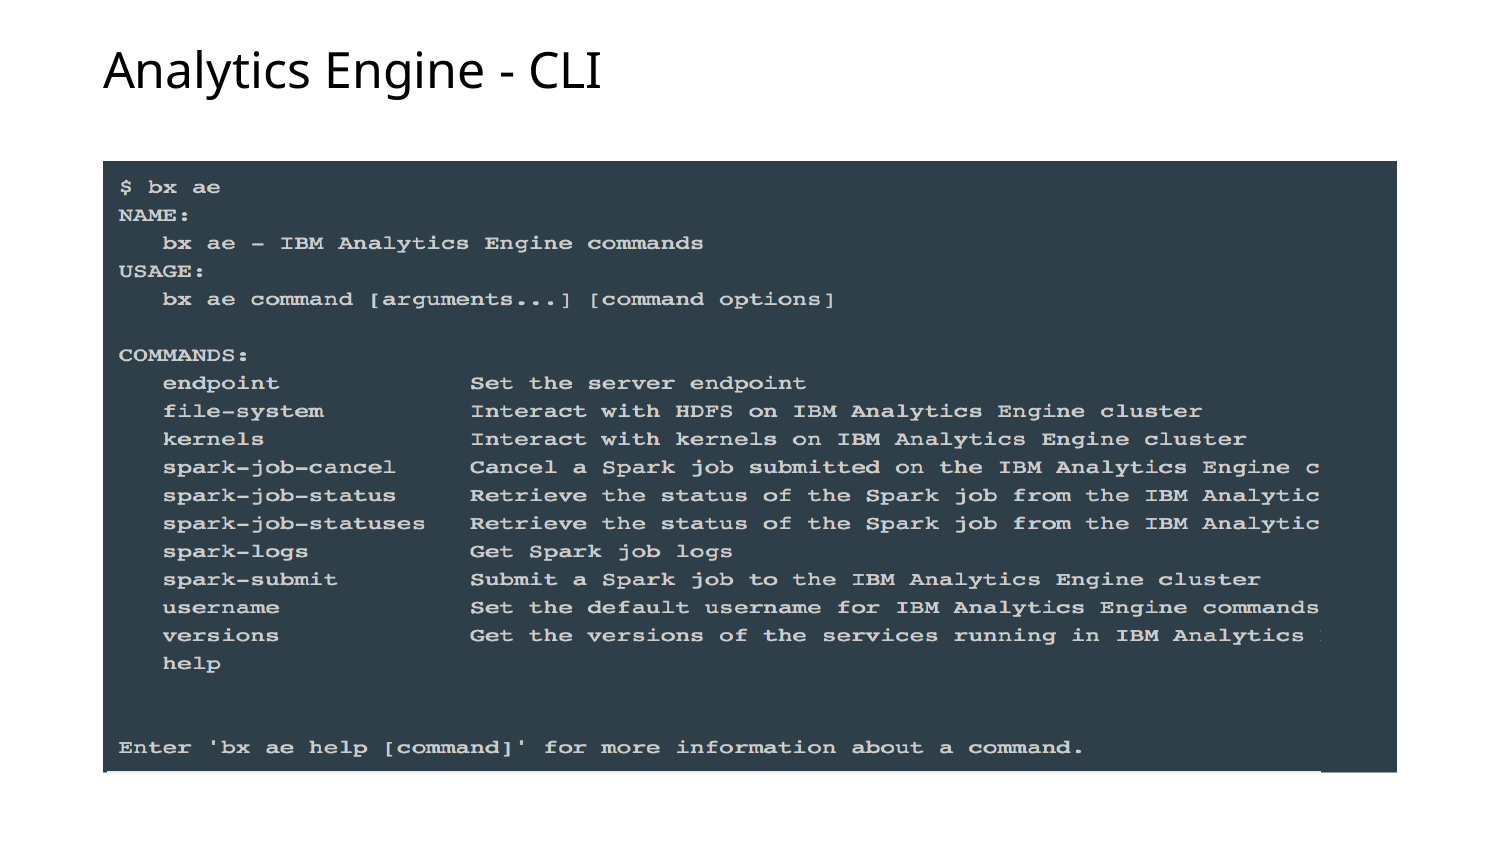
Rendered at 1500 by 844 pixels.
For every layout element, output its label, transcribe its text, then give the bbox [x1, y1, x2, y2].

title Analytics Engine - CLI [103, 44, 1397, 146]
picture [102, 161, 1398, 775]
